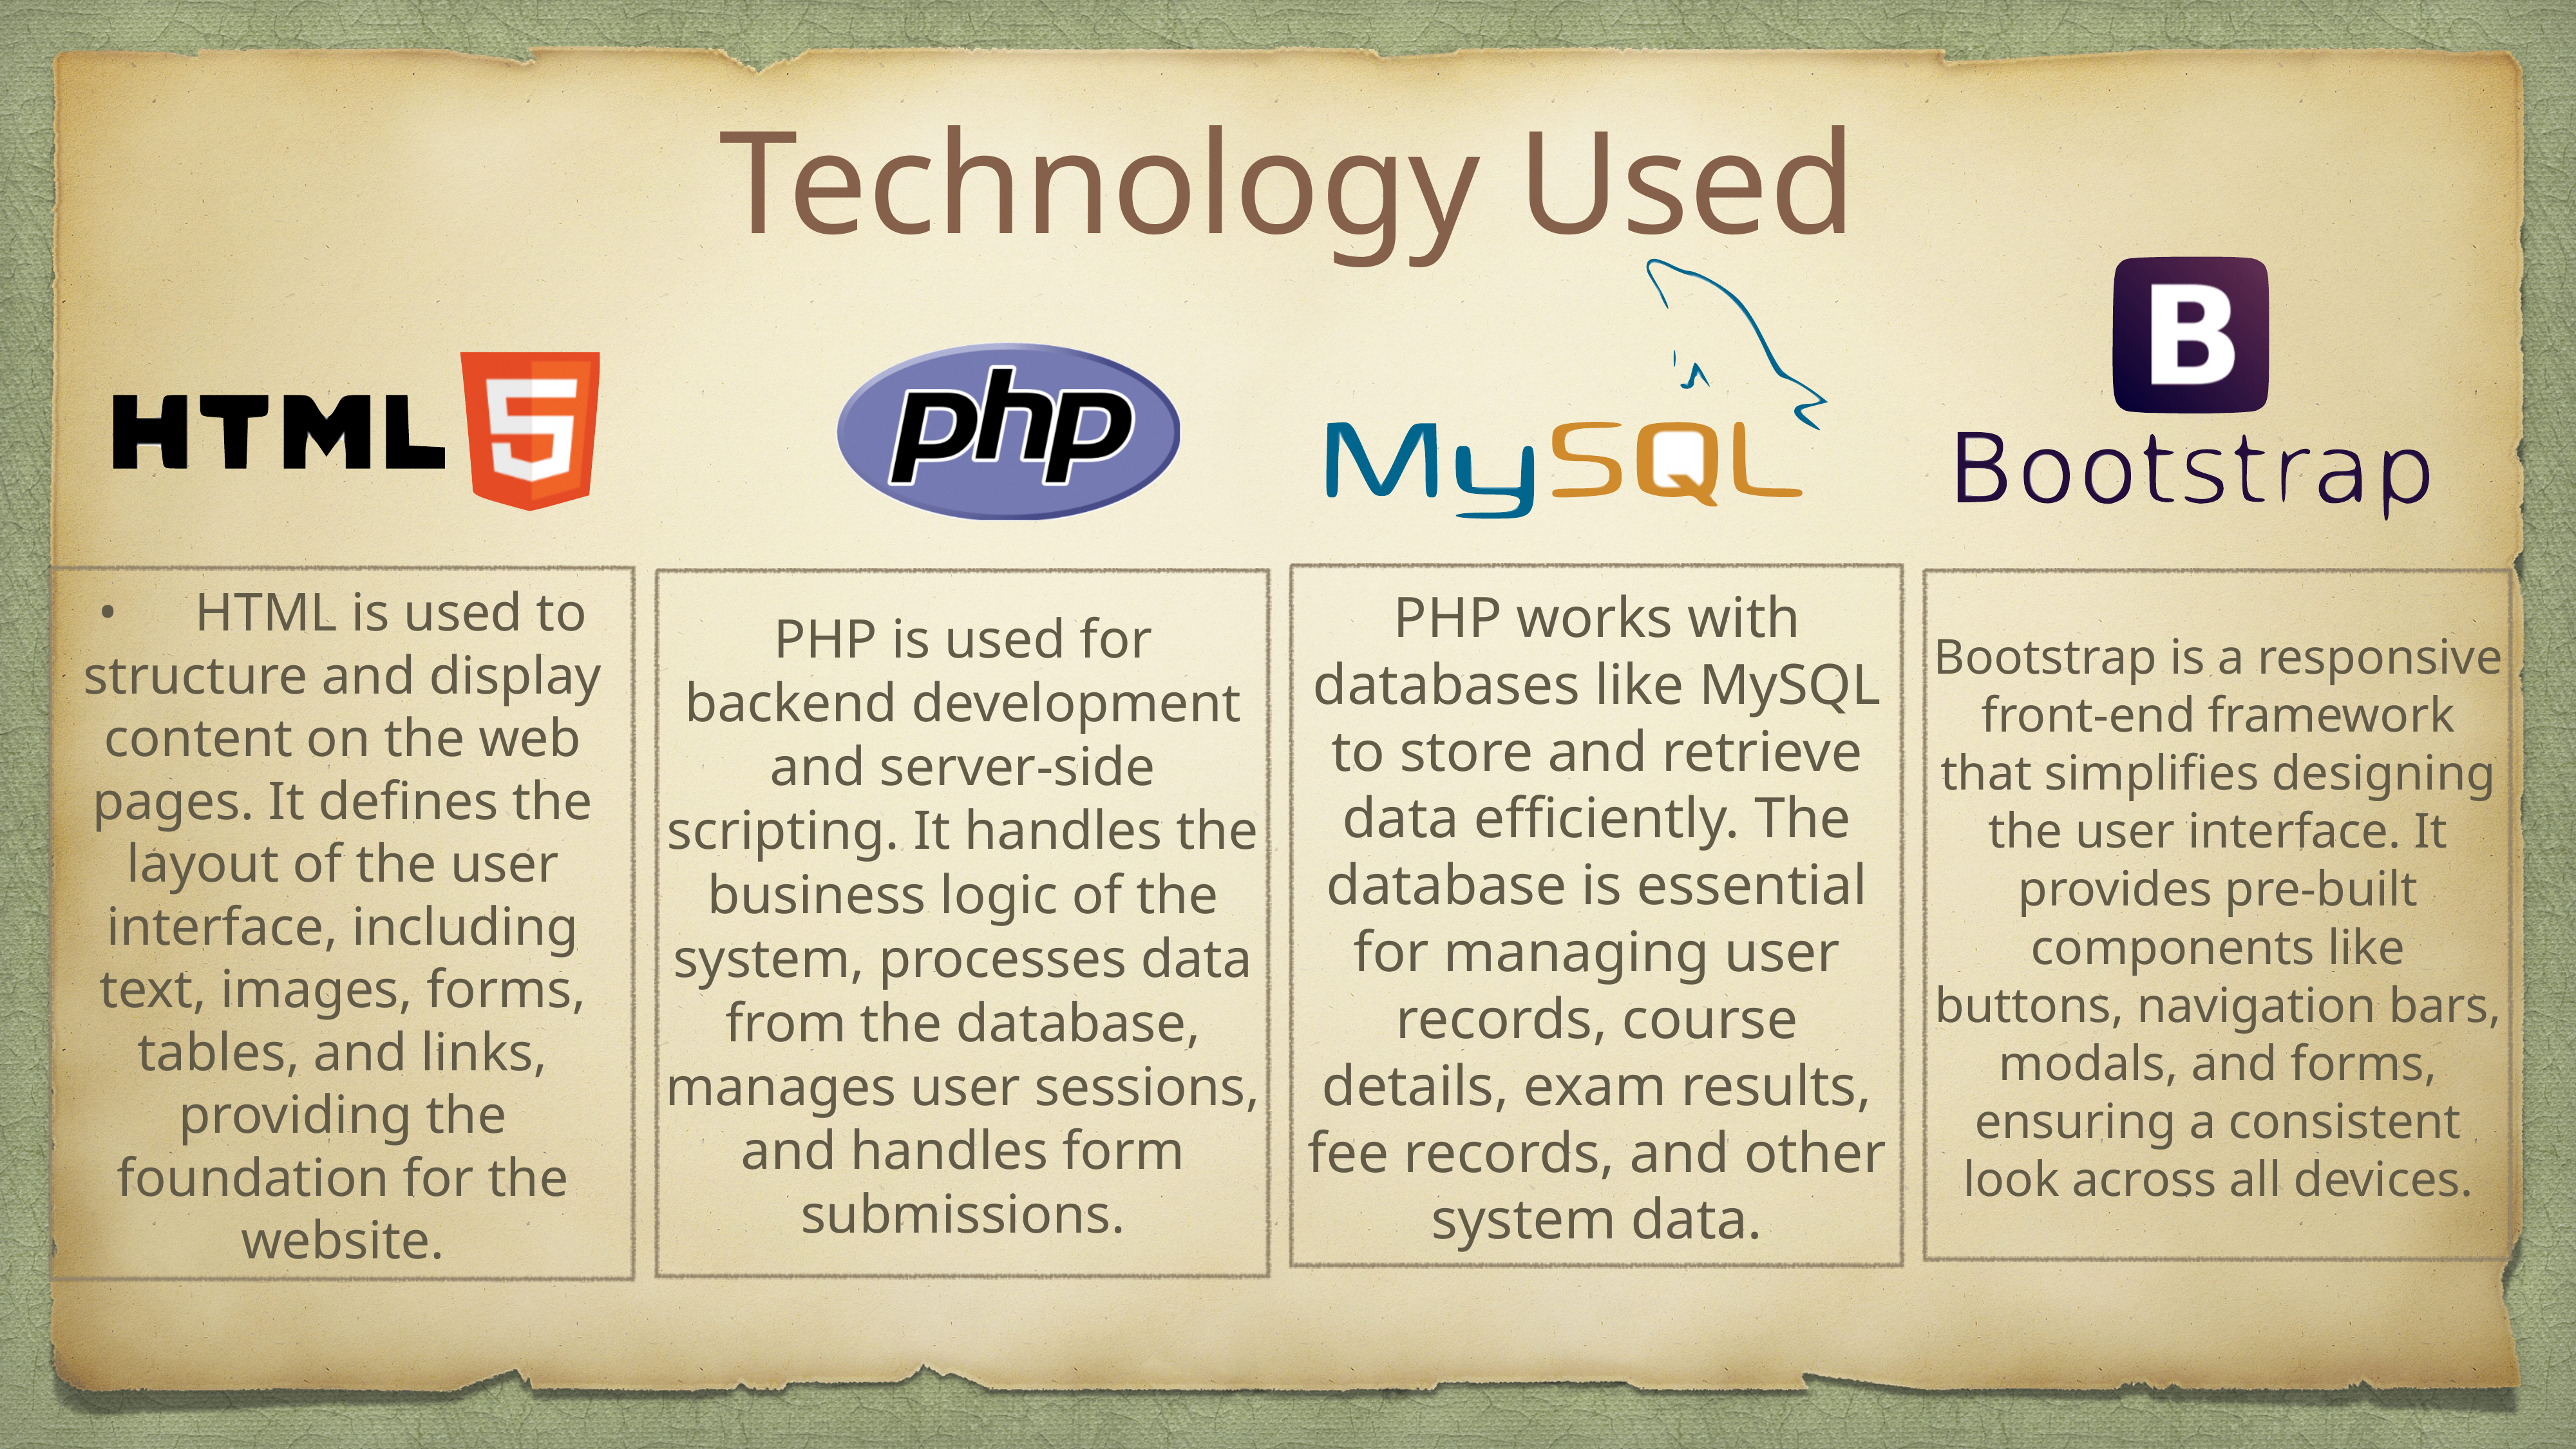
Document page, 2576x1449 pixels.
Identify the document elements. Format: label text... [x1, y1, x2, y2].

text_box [1922, 568, 2514, 1264]
title Technology Used [218, 84, 2358, 269]
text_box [654, 568, 1272, 1280]
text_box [1288, 562, 1906, 1269]
picture [0, 0, 2576, 1449]
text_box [48, 565, 638, 1283]
